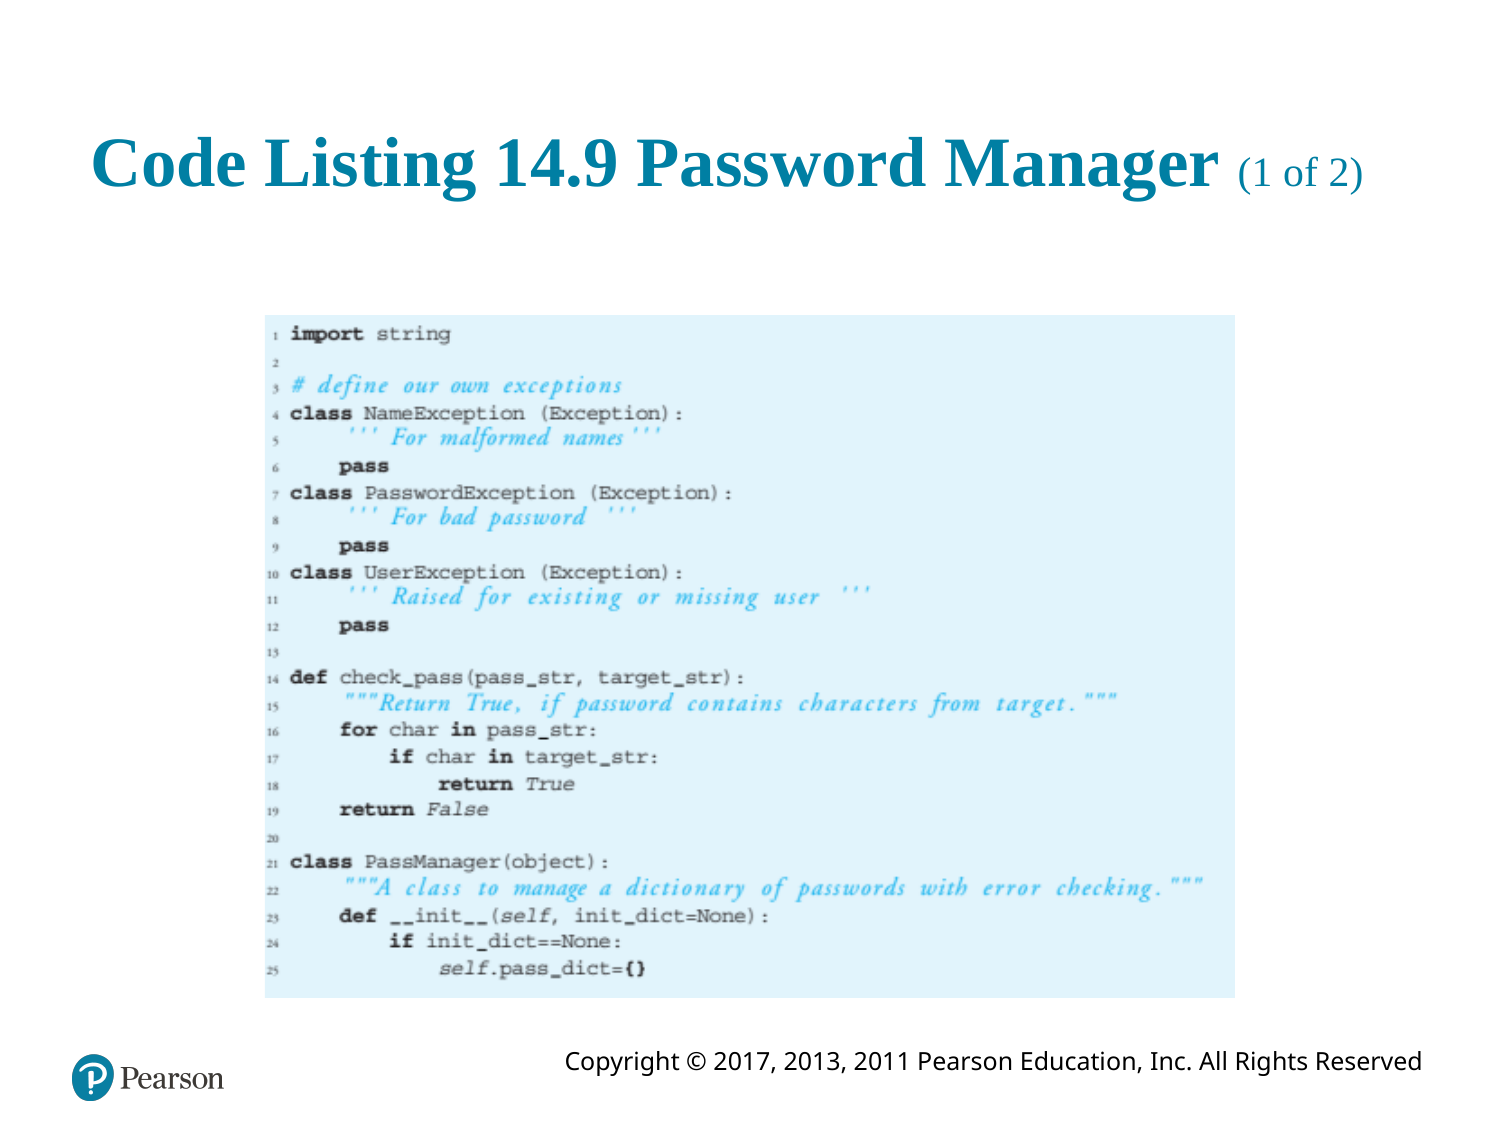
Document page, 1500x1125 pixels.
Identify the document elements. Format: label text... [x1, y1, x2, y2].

title Code Listing 14.9 Password Manager (1 of 2) [75, 35, 1425, 216]
picture [72, 1087, 83, 1101]
picture [98, 1054, 224, 1101]
picture [80, 1063, 106, 1088]
picture [264, 314, 1236, 998]
picture [72, 1054, 88, 1070]
